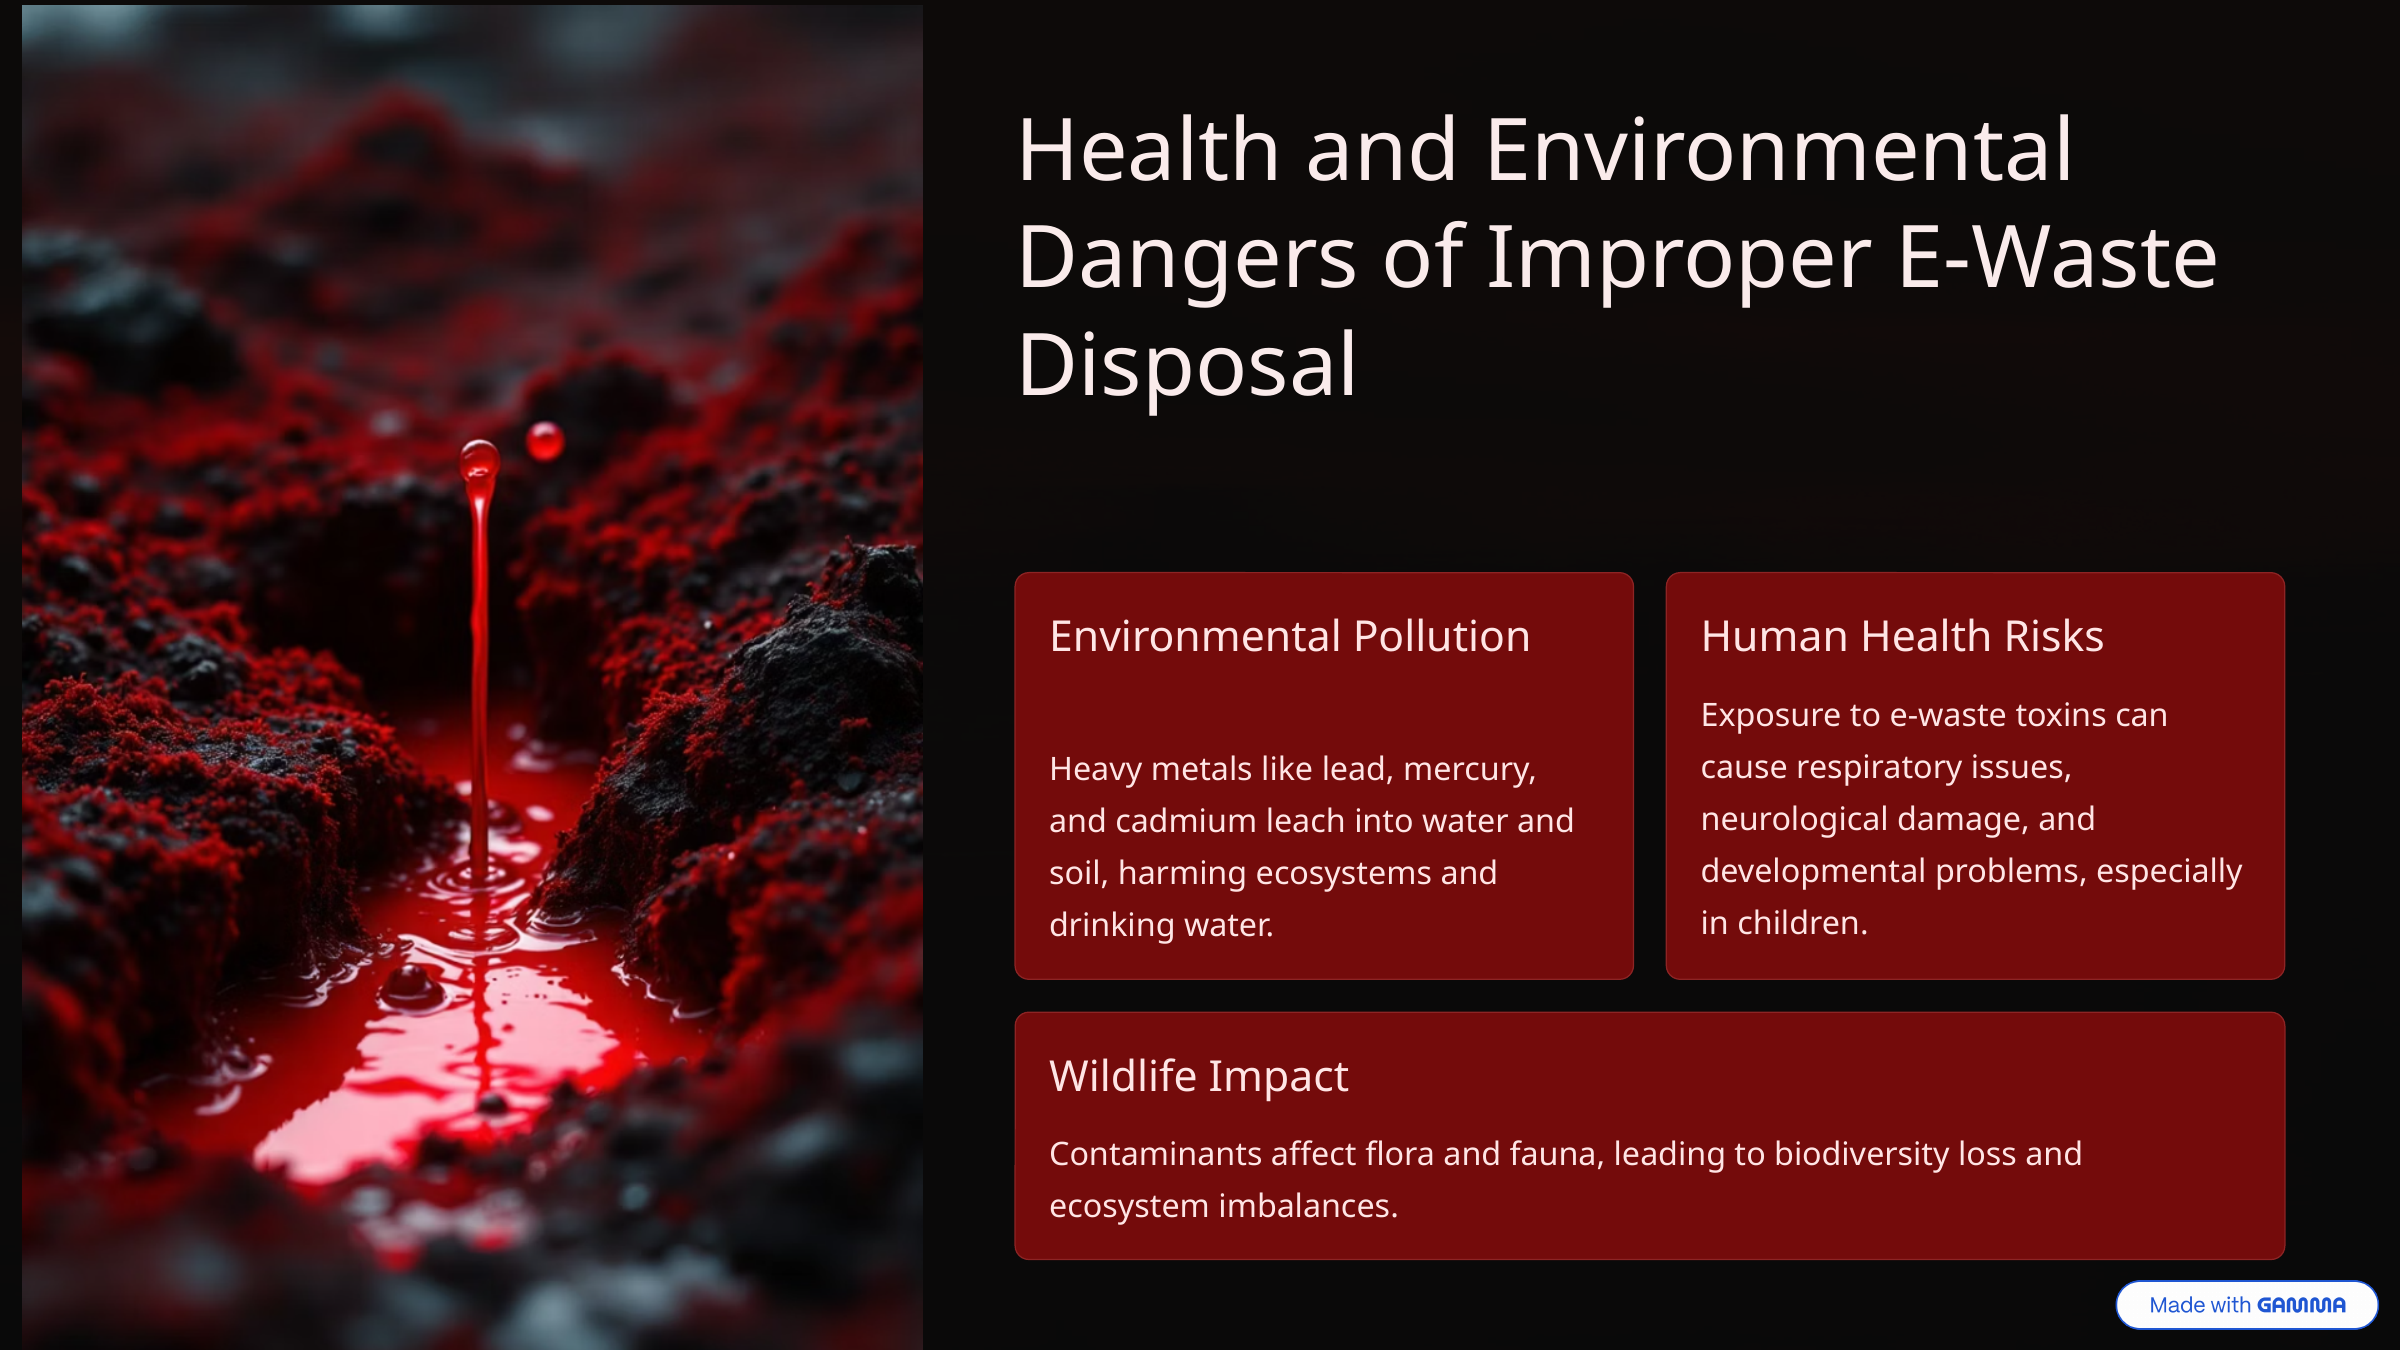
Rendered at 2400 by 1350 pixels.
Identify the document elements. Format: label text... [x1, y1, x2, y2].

text_box Human Health Risks [1700, 606, 2214, 661]
text_box Wildlife Impact [1049, 1046, 1483, 1101]
text_box Heavy metals like lead, mercury, and cadmium leach into water and soil, harming ecosystems and drinking water. [1049, 734, 1600, 946]
text_box Contaminants affect flora and fauna, leading to biodiversity loss and ecosystem imbalances. [1049, 1120, 2251, 1226]
text_box Health and Environmental Dangers of Improper E-Waste Disposal [1015, 90, 2285, 524]
picture [22, 5, 923, 1350]
text_box [1015, 572, 1634, 980]
picture [2106, 1271, 2389, 1339]
text_box [1666, 572, 2285, 980]
text_box Exposure to e-waste toxins can cause respiratory issues, neurological damage, and developmental problems, especially in children. [1700, 680, 2251, 944]
text_box Environmental Pollution [1049, 606, 1600, 715]
text_box [1015, 1012, 2285, 1260]
